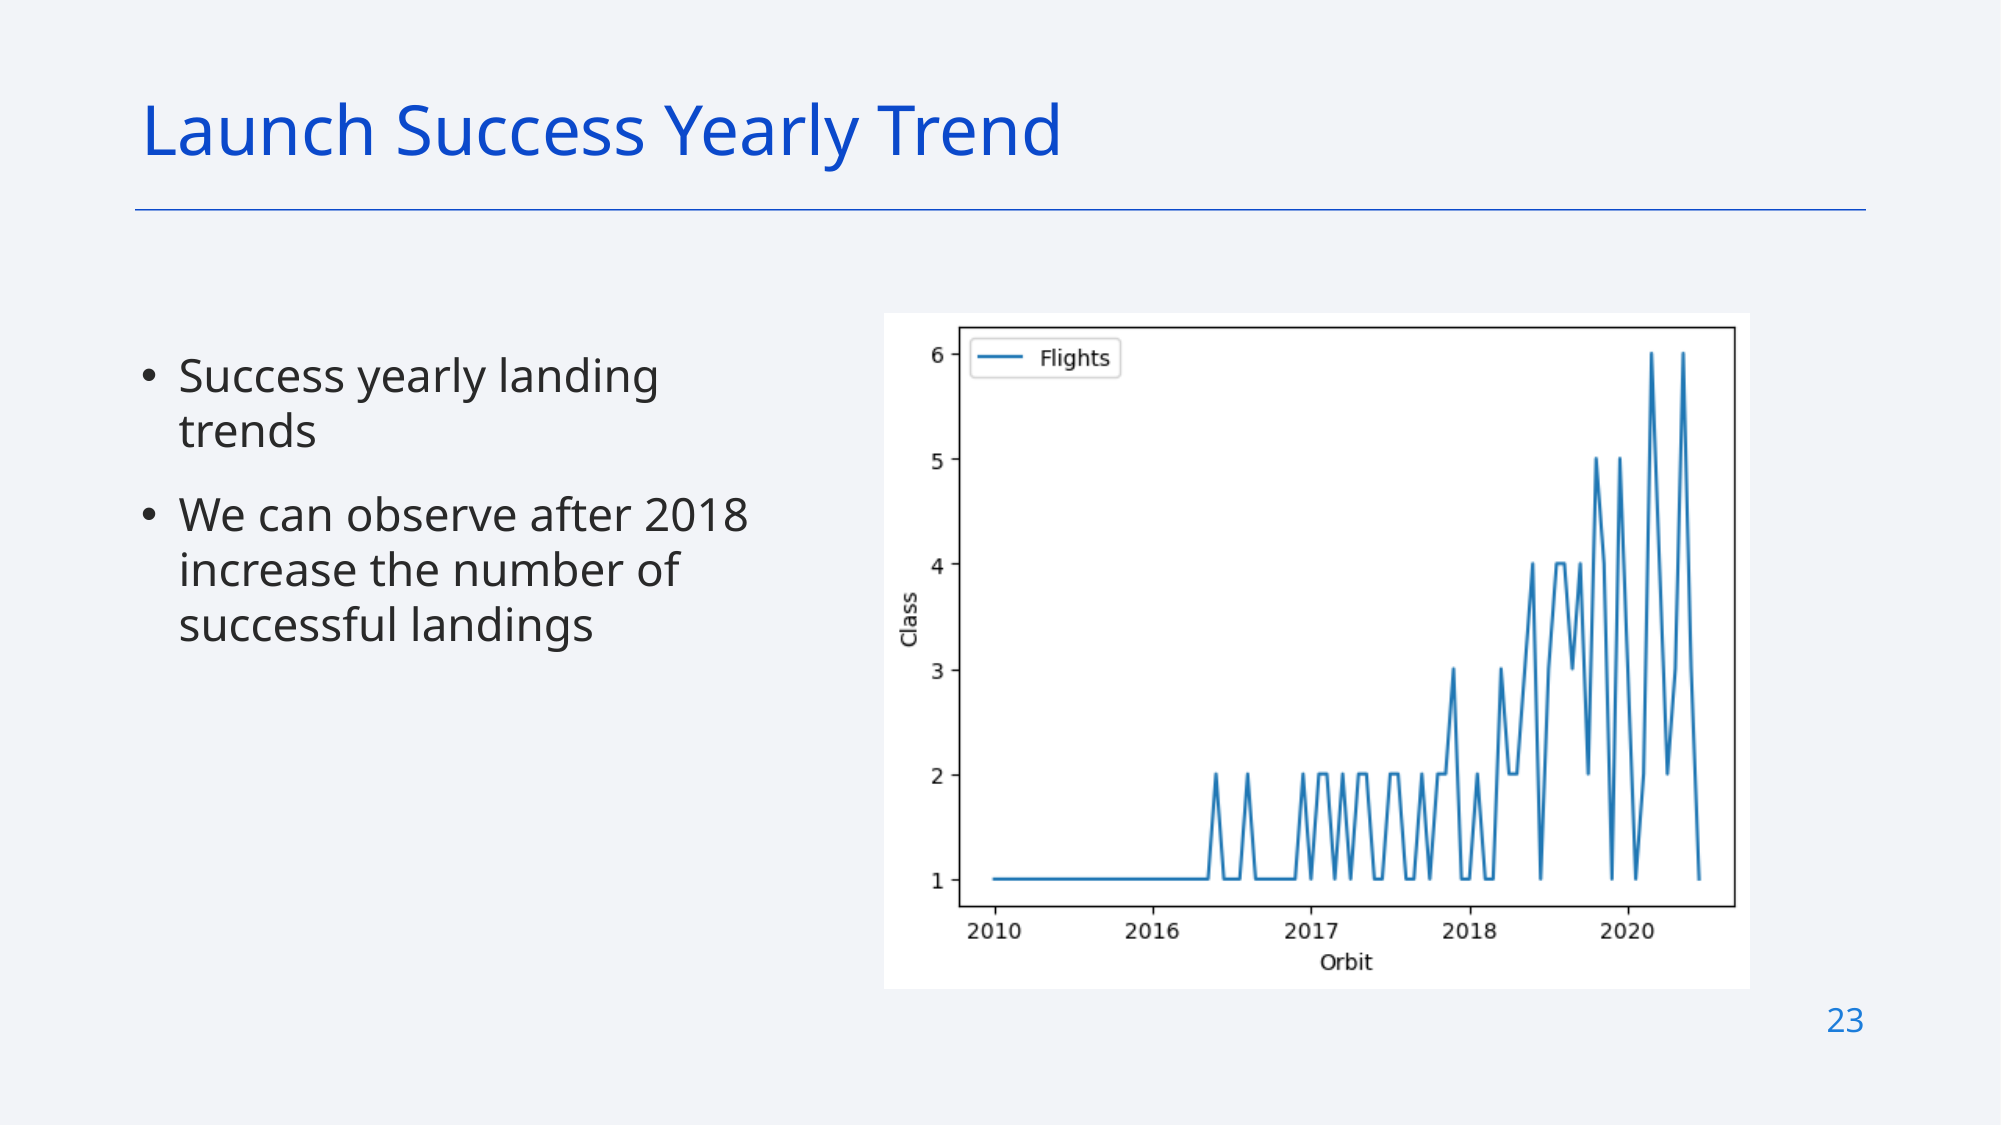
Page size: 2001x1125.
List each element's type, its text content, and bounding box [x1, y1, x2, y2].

text_box Launch Success Yearly Trend [126, 88, 1852, 179]
slide_number 23 [1429, 988, 1880, 1055]
picture [0, 0, 2001, 1125]
list Success yearly landing trends We can observe after 2018 increase the number of successful landings [126, 339, 772, 965]
